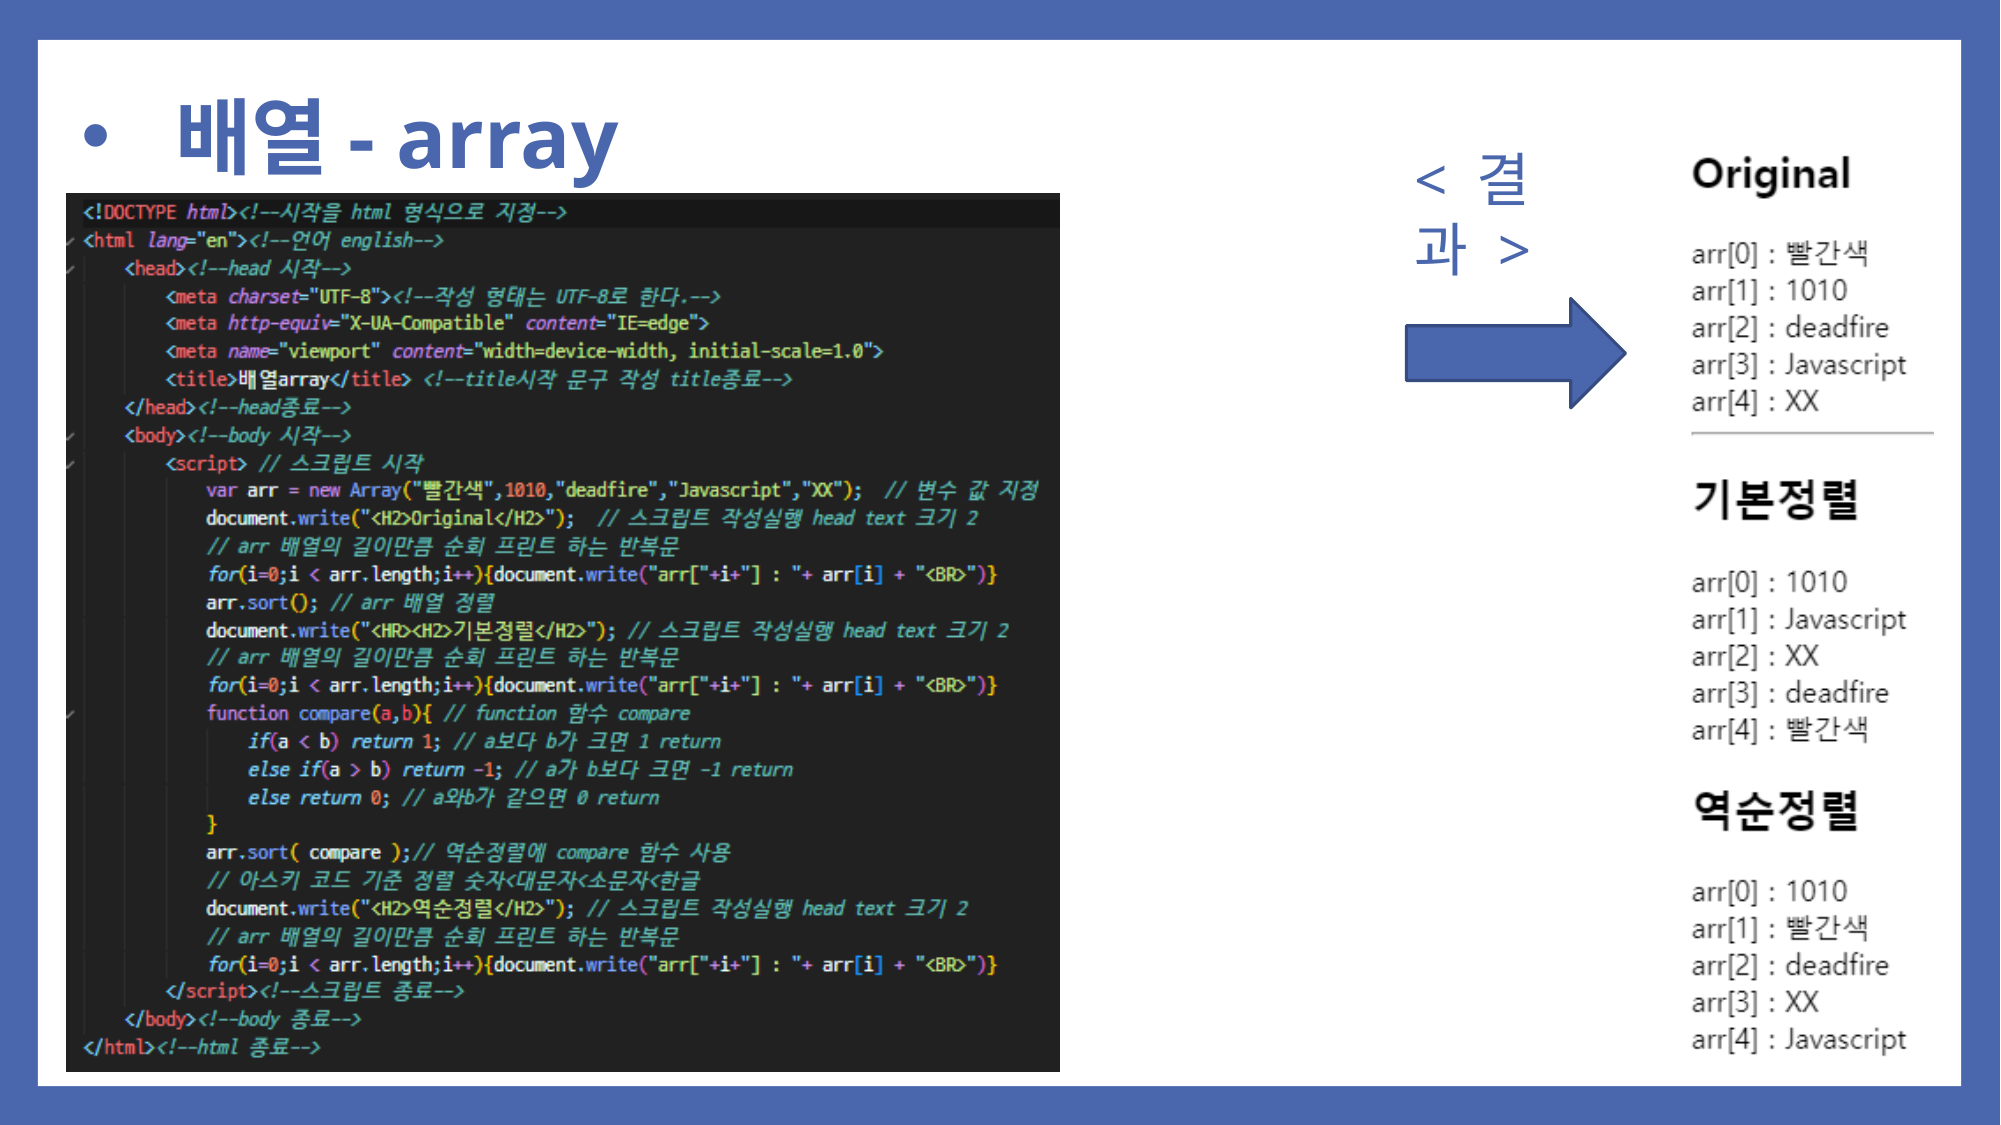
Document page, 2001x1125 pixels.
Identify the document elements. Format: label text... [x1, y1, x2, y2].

picture [1683, 146, 1934, 1073]
text_box < 결과 > [1399, 135, 1636, 291]
picture [66, 193, 1060, 1073]
text_box [1404, 297, 1627, 410]
text_box 배열- array [66, 77, 1669, 193]
